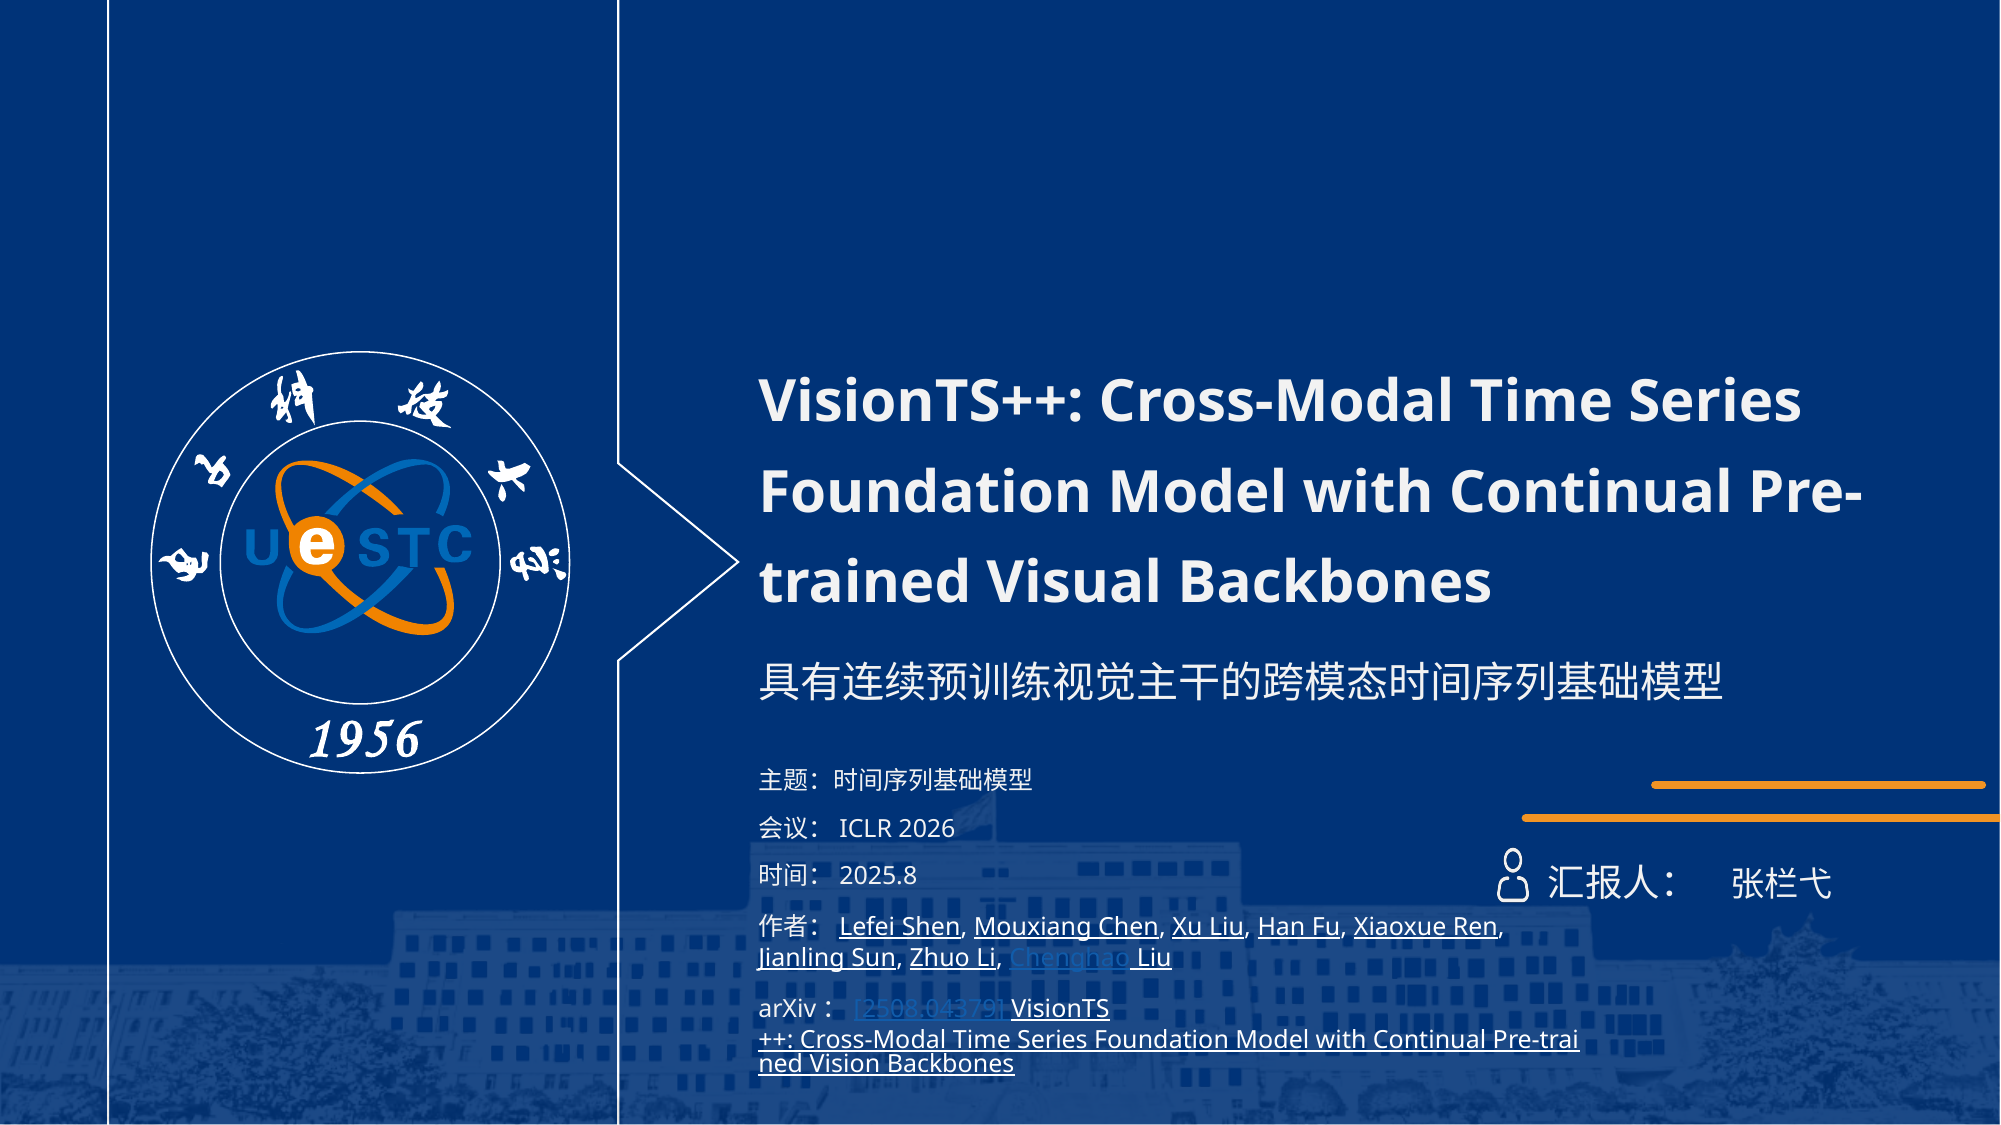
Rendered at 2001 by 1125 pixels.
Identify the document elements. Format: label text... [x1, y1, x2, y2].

text_box 主题：时间序列基础模型 会议：ICLR 2026 时间：2025.8 作者：Lefei Shen, Mouxiang Chen, Xu Liu, Han Fu, Xiaoxue Ren, Jianling Sun, Zhuo Li, Chenghao Liu arXiv：[2508.04379] VisionTS++: Cross-Modal Time Series Foundation Model with Continual Pre-trained Vision Backbones [743, 760, 1599, 1066]
list 具有连续预训练视觉主干的跨模态时间序列基础模型 [743, 653, 1914, 746]
picture [1487, 843, 1539, 907]
title VisionTS++: Cross-Modal Time Series Foundation Model with Continual Pre-trained Visual Backbones [743, 502, 2000, 623]
list 张栏弋 [1721, 859, 1897, 912]
text_box 汇报人： [1599, 851, 1721, 912]
